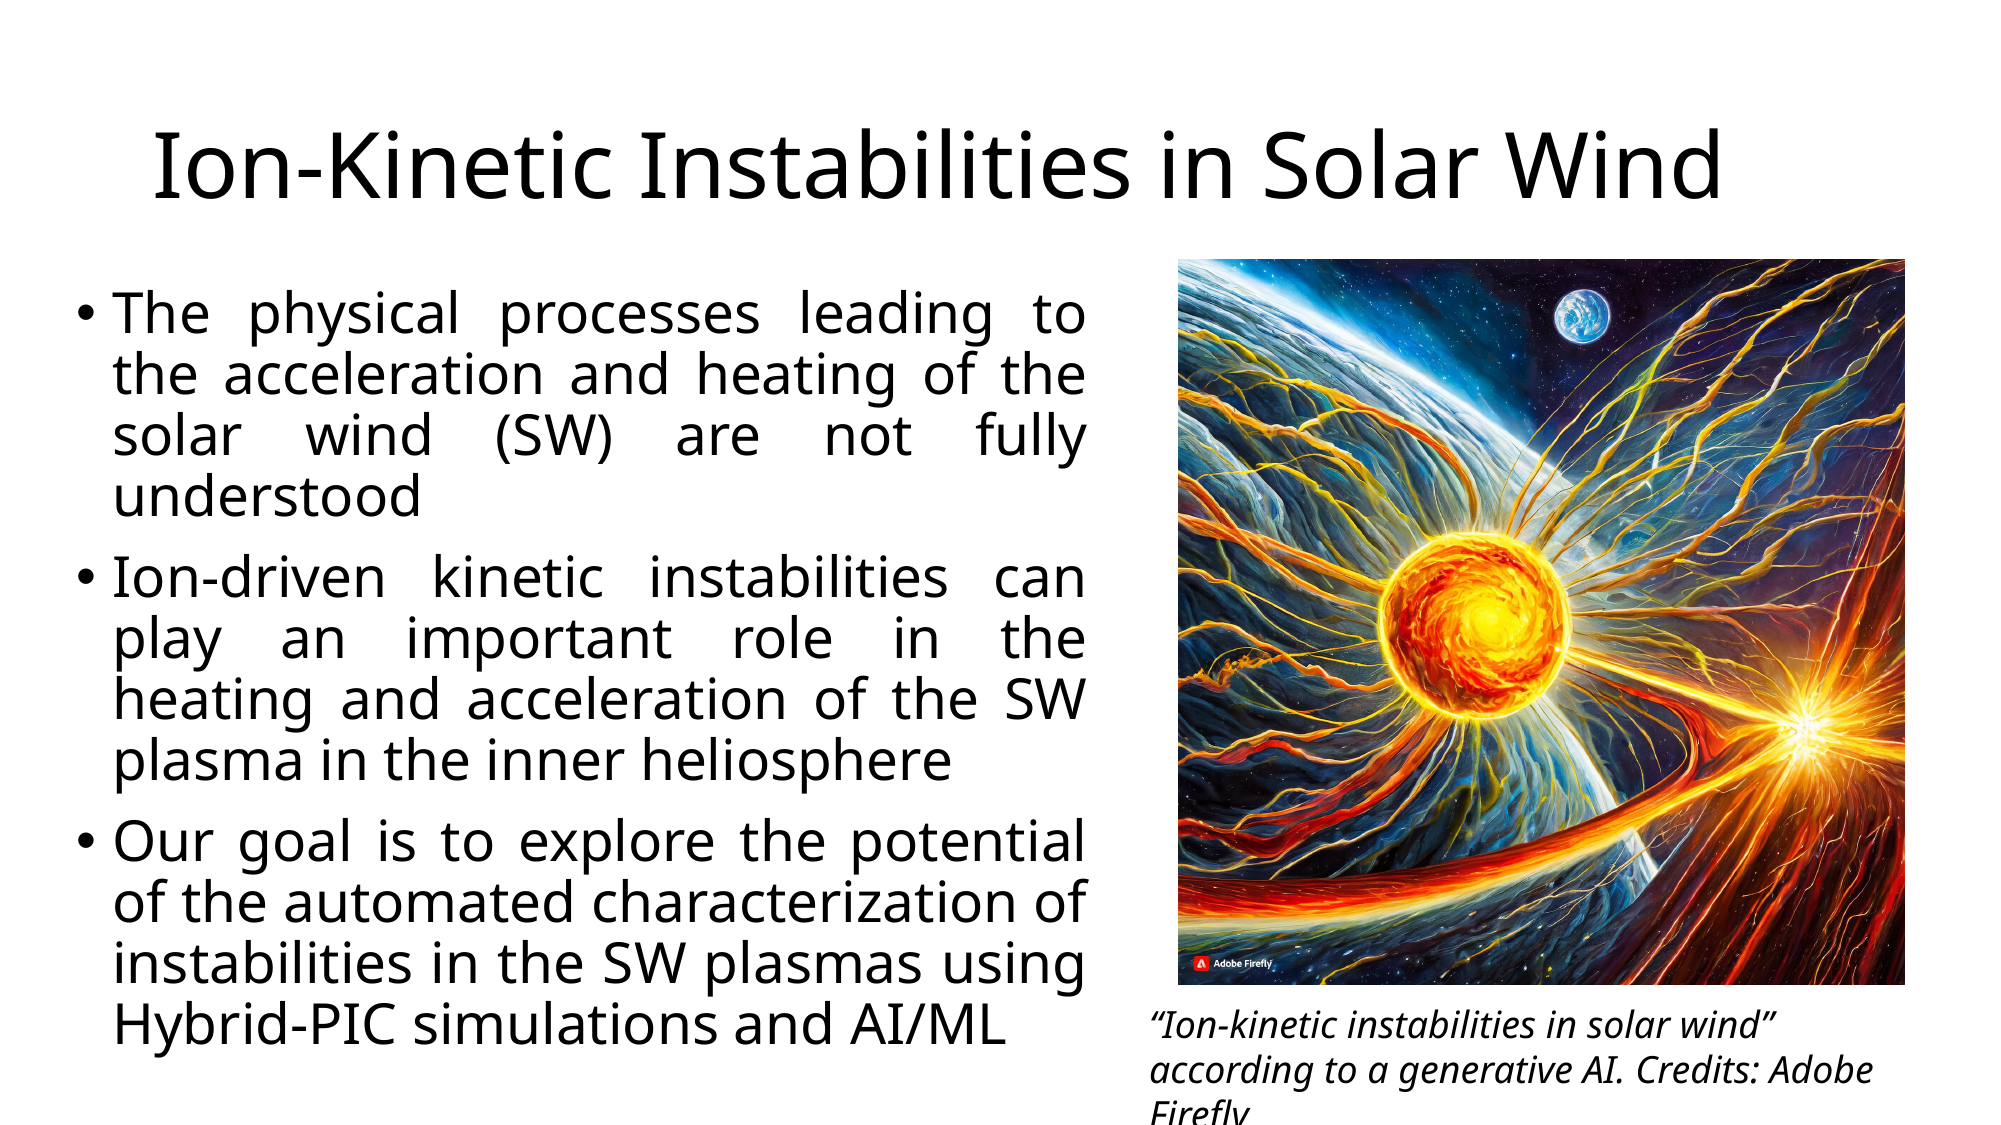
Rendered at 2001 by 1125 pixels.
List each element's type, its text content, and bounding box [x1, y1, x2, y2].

picture [1253, 266, 1262, 273]
text_box “Ion-kinetic instabilities in solar wind” according to a generative AI. Credits: Adobe Firefly [1134, 993, 1949, 1125]
title Ion-Kinetic Instabilities in Solar Wind [137, 59, 1863, 278]
picture [1178, 258, 1906, 986]
list The physical processes leading to the acceleration and heating of the solar wind (SW) are not fully understood Ion-driven kinetic instabilities can play an important role in the heating and acceleration of the SW plasma in the inner heliosphere Our goal is to explore the potential of the automated characterization of instabilities in the SW plasmas using Hybrid-PIC simulations and AI/ML [61, 277, 1103, 1110]
